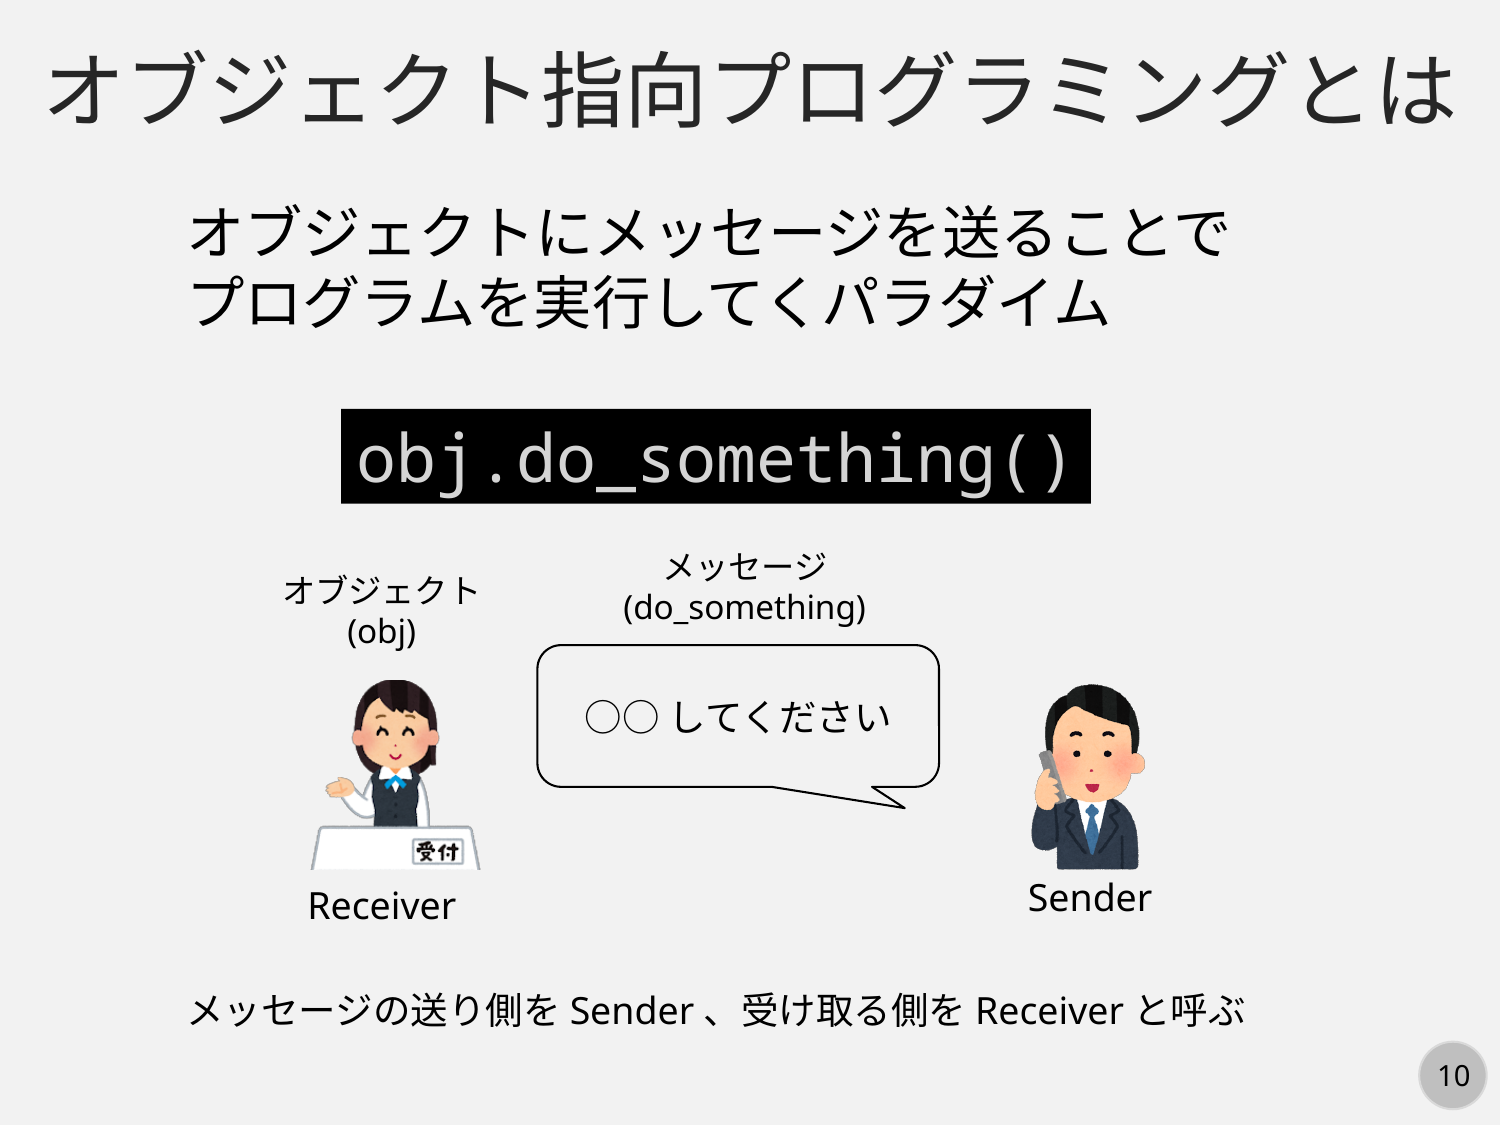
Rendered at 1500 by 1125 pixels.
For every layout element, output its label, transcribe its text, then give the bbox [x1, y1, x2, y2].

text_box Sender [1013, 866, 1168, 927]
list オブジェクト指向プログラミングとは [0, 31, 1500, 155]
picture [301, 680, 491, 870]
picture [1021, 680, 1162, 875]
text_box オブジェクトにメッセージを送ることでプログラムを実行してくパラダイム [171, 188, 1257, 344]
text_box Receiver [292, 874, 472, 935]
text_box ○○してください [536, 644, 941, 810]
text_box メッセージの送り側をSender、受け取る側をReceiverと呼ぶ [171, 979, 1261, 1040]
text_box obj.do_something() [341, 408, 1091, 504]
text_box オブジェクト (obj) [267, 562, 497, 657]
text_box メッセージ (do_something) [608, 538, 882, 634]
